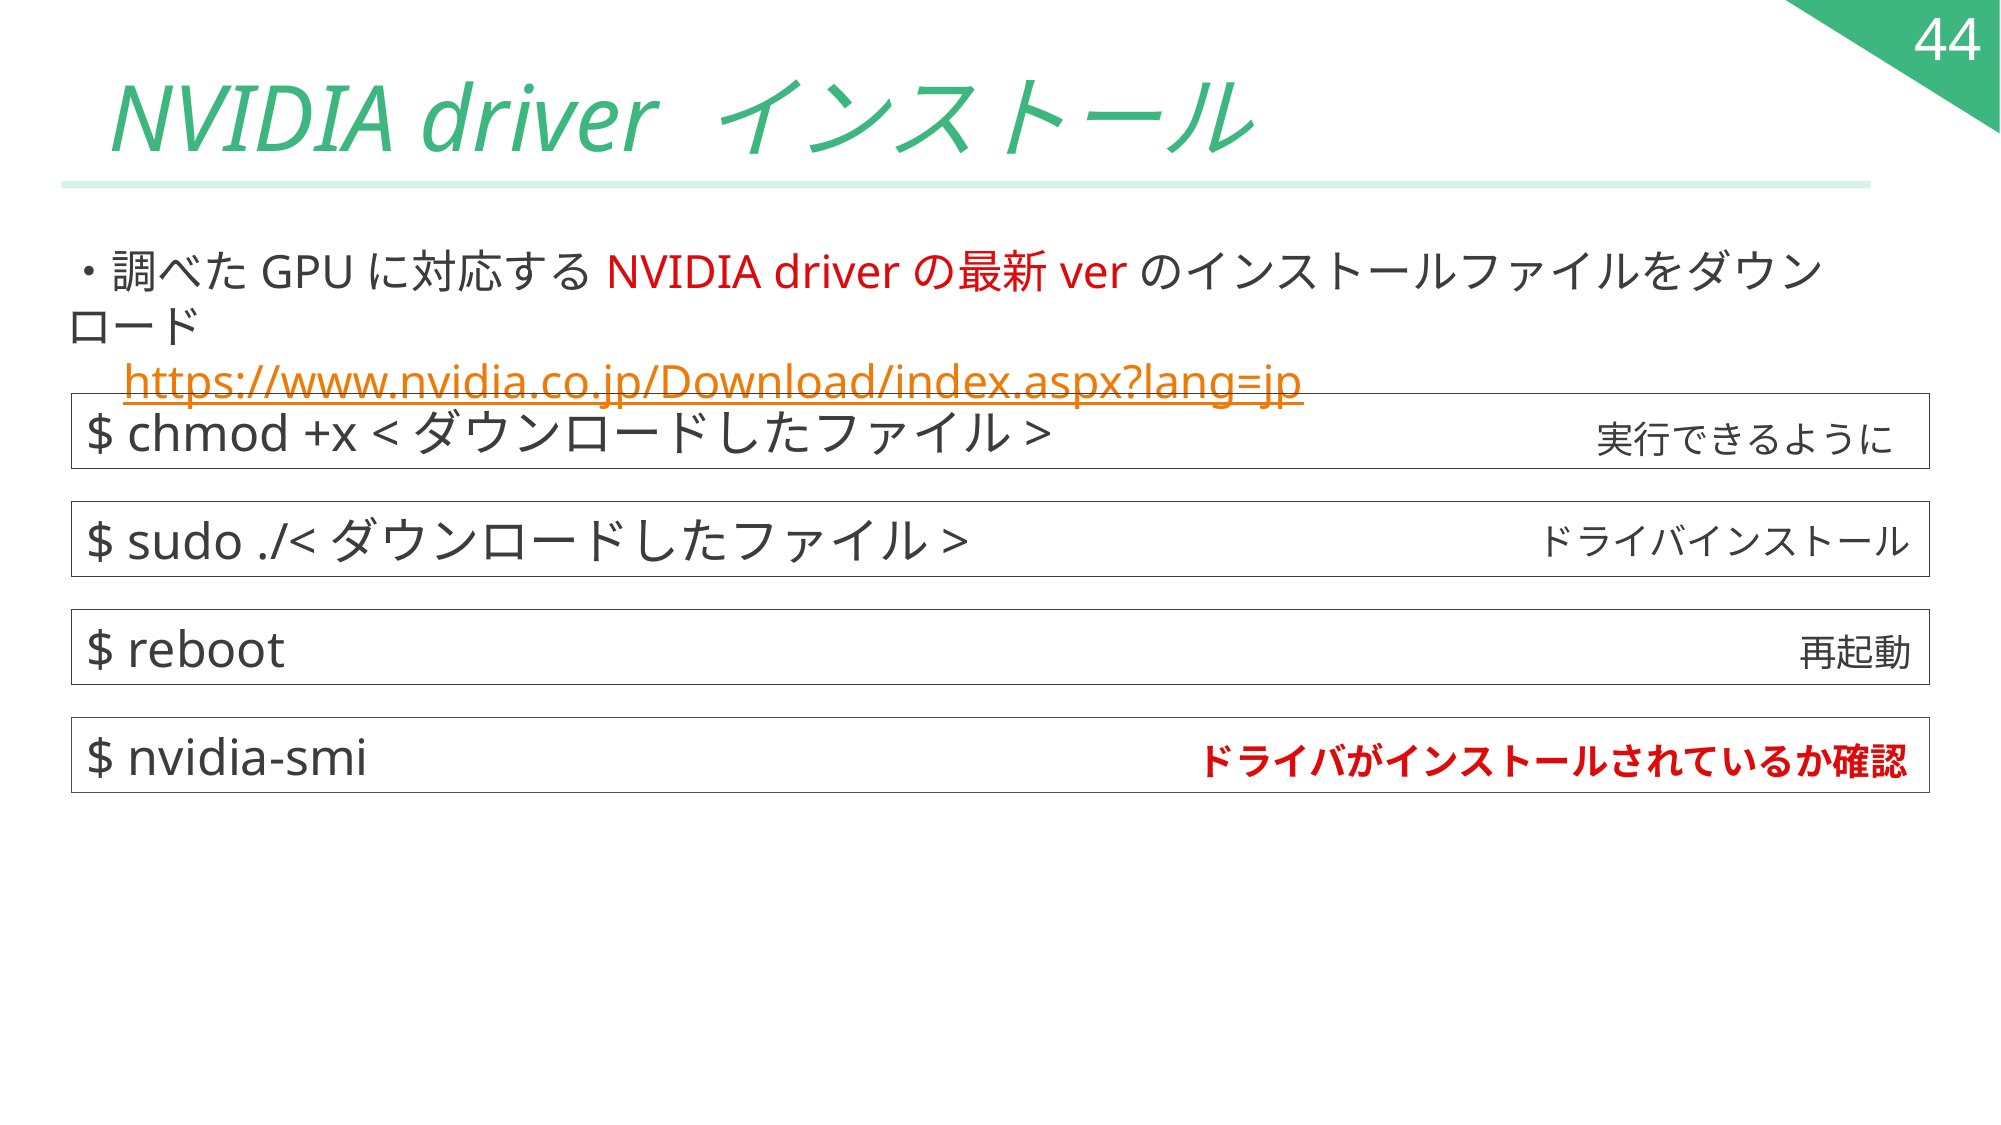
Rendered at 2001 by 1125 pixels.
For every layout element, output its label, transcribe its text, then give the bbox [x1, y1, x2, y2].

text_box 再起動 [1784, 621, 1927, 682]
text_box $ reboot [71, 609, 1930, 685]
text_box $ chmod +x <ダウンロードしたファイル> [71, 393, 1930, 469]
text_box $ sudo ./<ダウンロードしたファイル> [71, 501, 1930, 577]
text_box ・調べたGPUに対応するNVIDIA driverの最新verのインストールファイルをダウンロード https://www.nvidia.co.jp/Download/index.aspx?lang=jp [51, 234, 1903, 423]
text_box ドライバがインストールされているか確認 [1182, 730, 1923, 791]
text_box 実行できるように [1581, 408, 1930, 469]
text_box ドライバインストール [1522, 510, 1927, 571]
text_box $ nvidia-smi [71, 717, 1930, 793]
slide_number 44 [1714, 11, 1997, 72]
title NVIDIA driver インストール [93, 44, 1904, 178]
